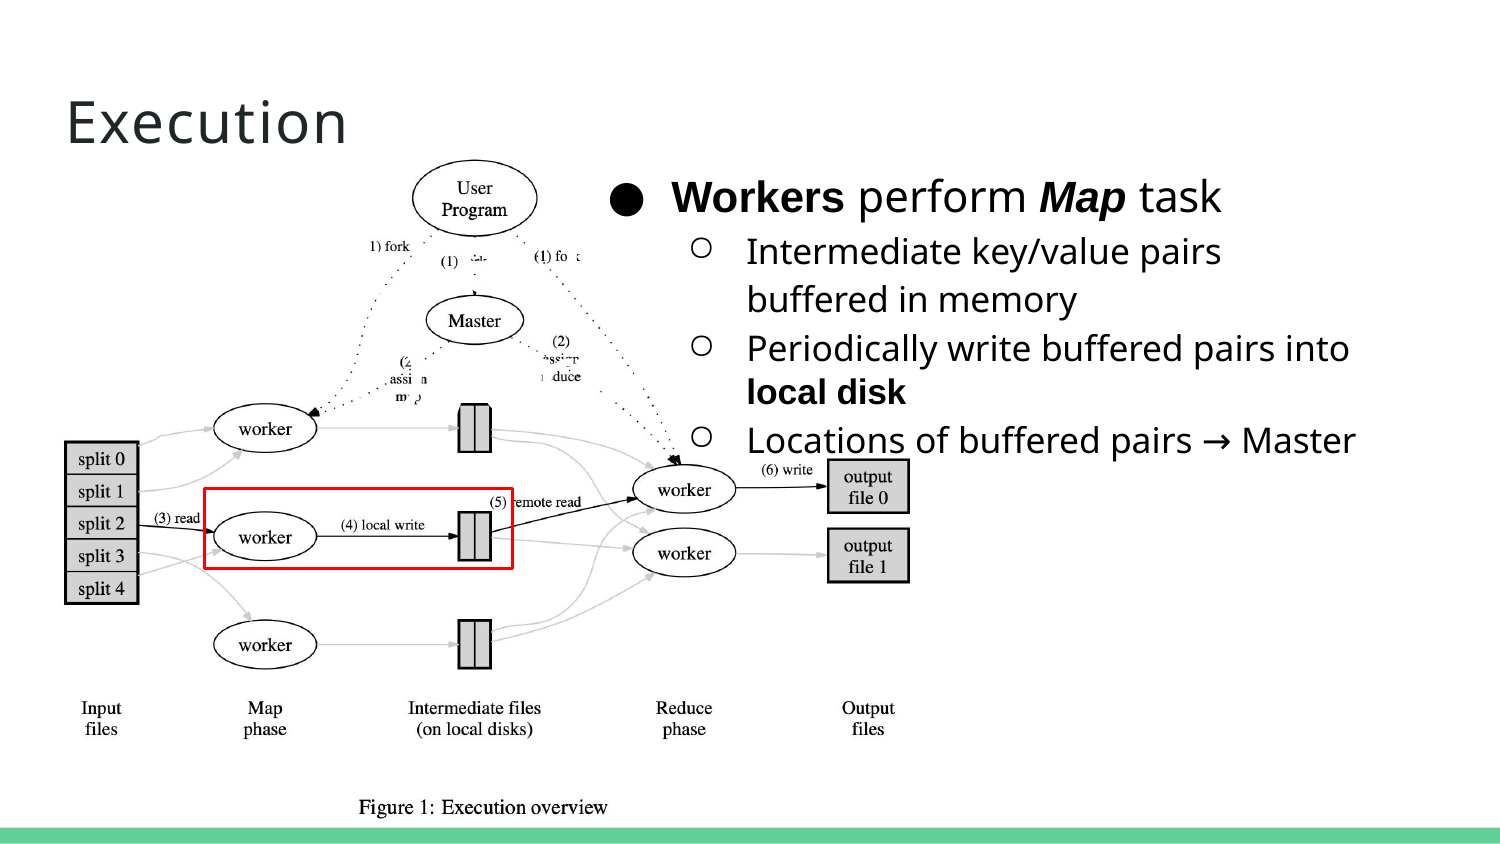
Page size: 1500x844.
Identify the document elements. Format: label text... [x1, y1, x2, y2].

text_box Workers perform Map task Intermediate key/value pairs buffered in memory Periodically write buffered pairs into local disk Locations of buffered pairs → Master [605, 156, 1478, 461]
picture [61, 159, 911, 822]
text_box Execution [63, 82, 696, 155]
